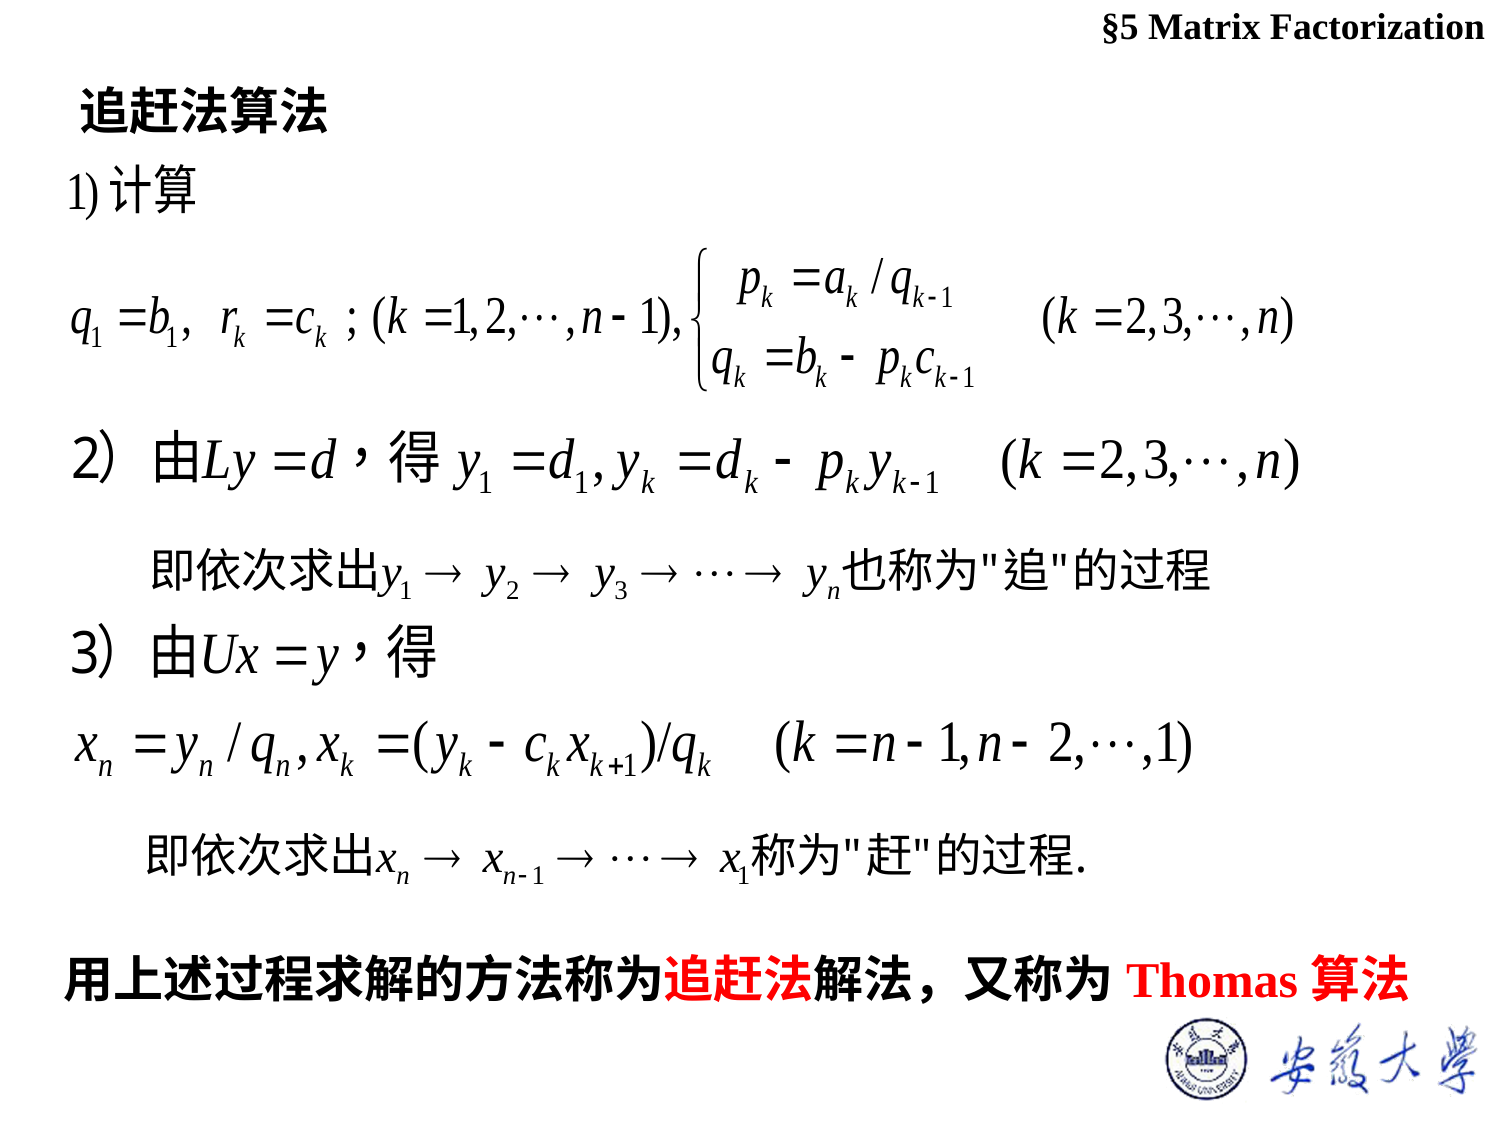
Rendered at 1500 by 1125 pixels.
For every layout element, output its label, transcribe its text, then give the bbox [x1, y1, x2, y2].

text_box 追赶法算法 [41, 72, 760, 147]
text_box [141, 826, 1093, 896]
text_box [63, 155, 1303, 404]
text_box §5 Matrix Factorization [650, 0, 1500, 50]
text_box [65, 613, 1206, 790]
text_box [64, 421, 1310, 508]
text_box 用上述过程求解的方法称为追赶法解法，又称为Thomas算法 [49, 940, 1438, 1016]
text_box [146, 540, 1222, 611]
picture [1151, 985, 1500, 1125]
